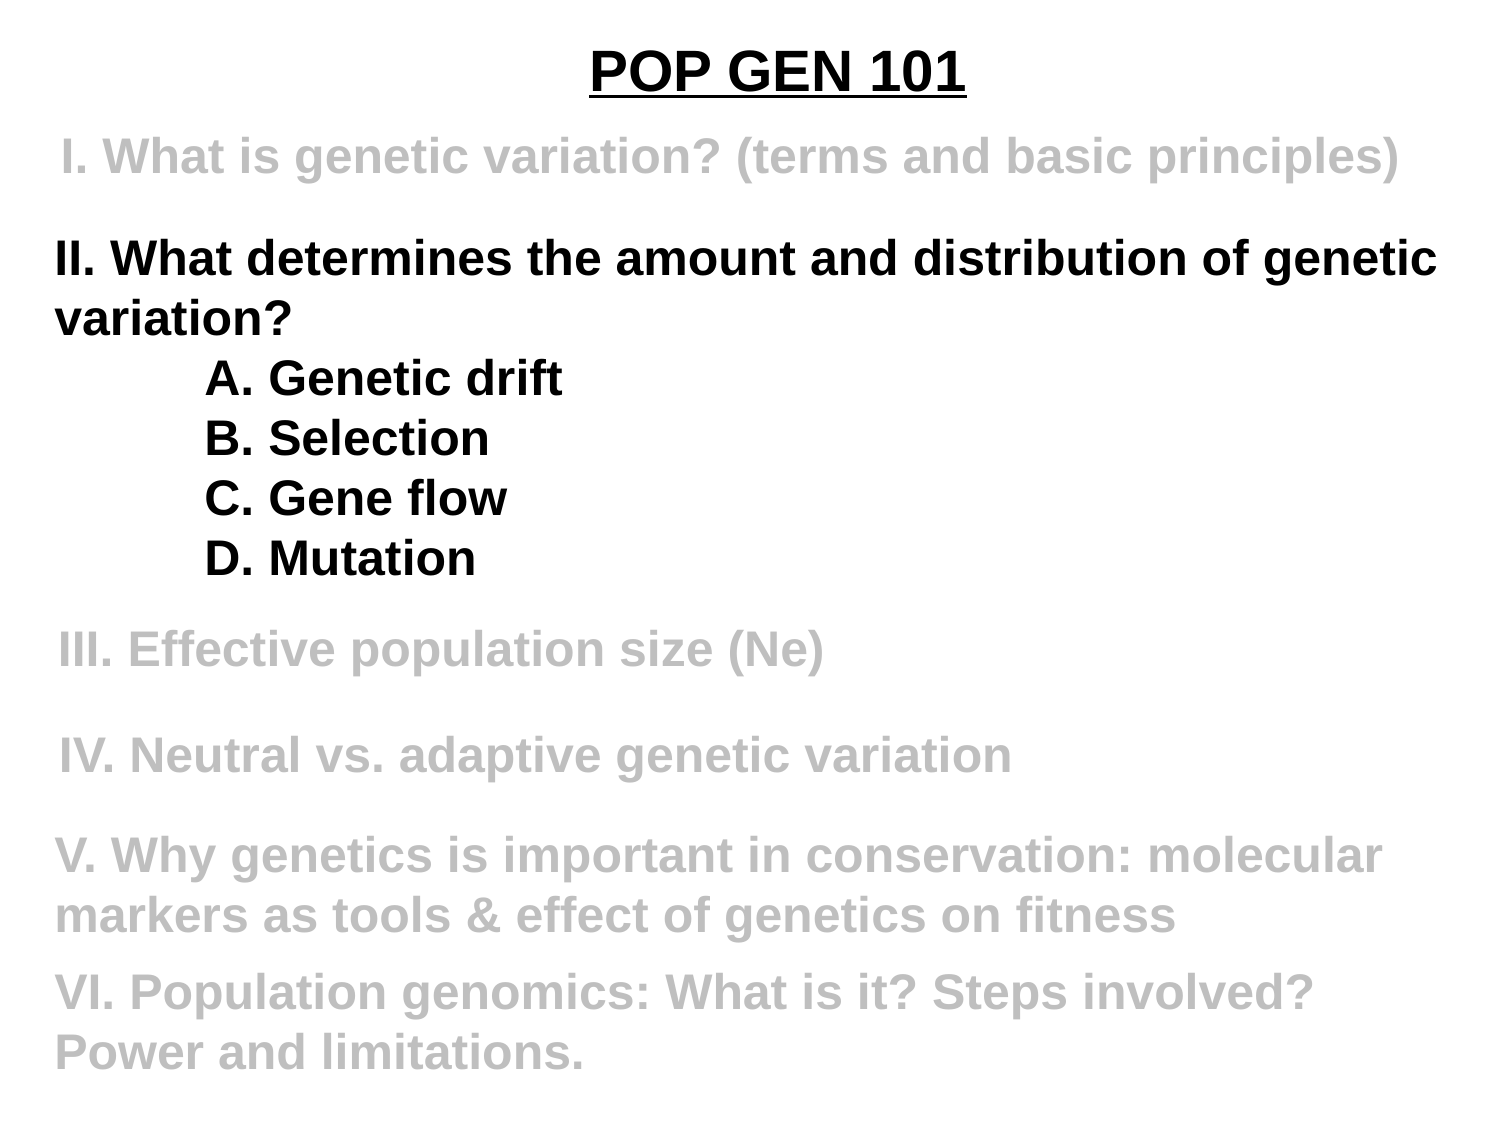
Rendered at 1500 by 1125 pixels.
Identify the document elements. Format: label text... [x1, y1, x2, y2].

text_box II. What determines the amount and distribution of genetic variation? A. Genetic drift B. Selection C. Gene flow D. Mutation [39, 217, 1469, 593]
text_box V. Why genetics is important in conservation: molecular markers as tools & effect of genetics on fitness [39, 815, 1469, 951]
text_box IV. Neutral vs. adaptive genetic variation [44, 715, 1029, 791]
text_box I. What is genetic variation? (terms and basic principles) [45, 116, 1417, 192]
text_box VI. Population genomics: What is it? Steps involved? Power and limitations. [39, 951, 1469, 1087]
text_box III. Effective population size (Ne) [43, 608, 841, 684]
text_box POP GEN 101 [574, 26, 983, 111]
